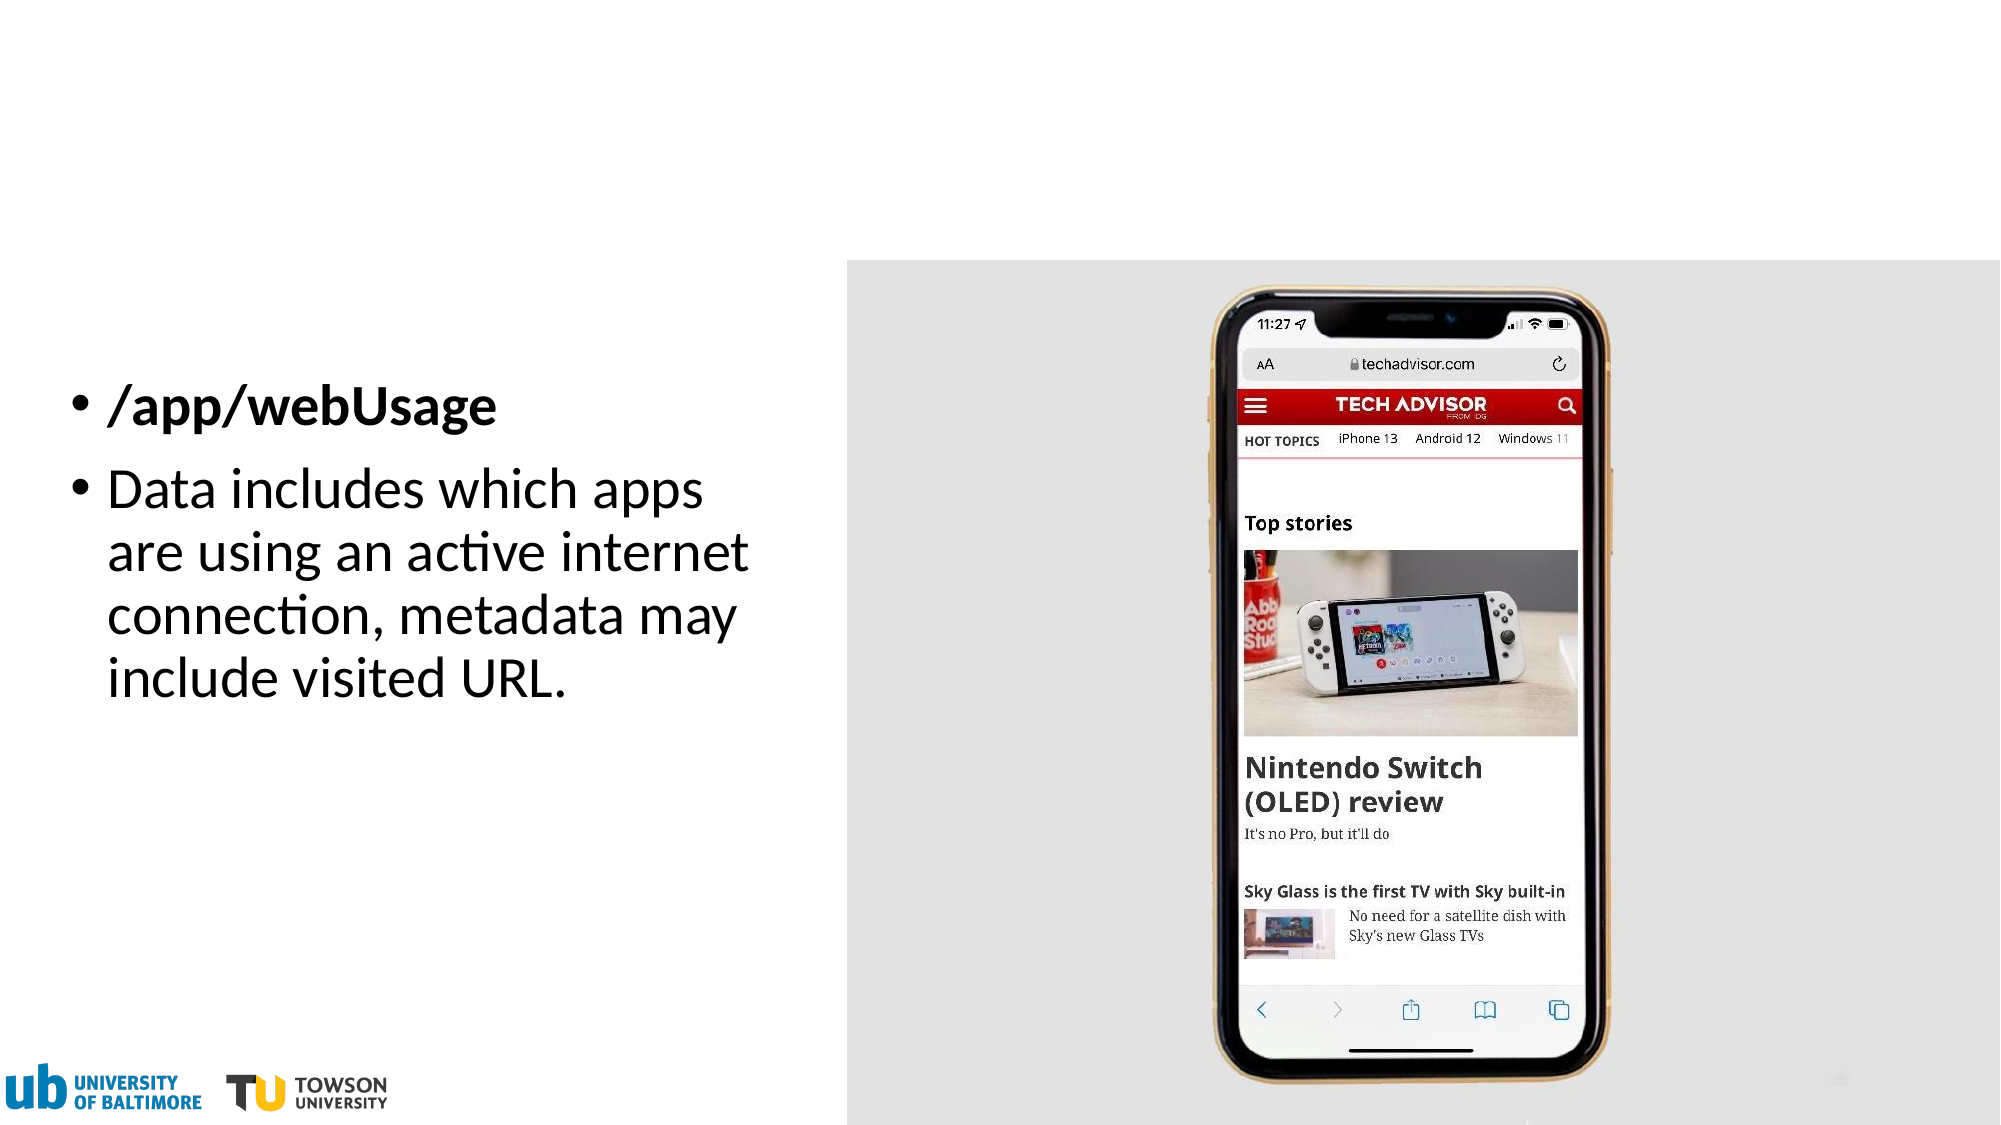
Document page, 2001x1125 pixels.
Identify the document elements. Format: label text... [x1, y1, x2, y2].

picture [847, 260, 2000, 1125]
list /app/webUsage Data includes which apps are using an active internet connection, metadata may include visited URL. [55, 367, 808, 1082]
picture [137, 1082, 145, 1087]
picture [49, 1084, 56, 1102]
picture [0, 1031, 407, 1125]
